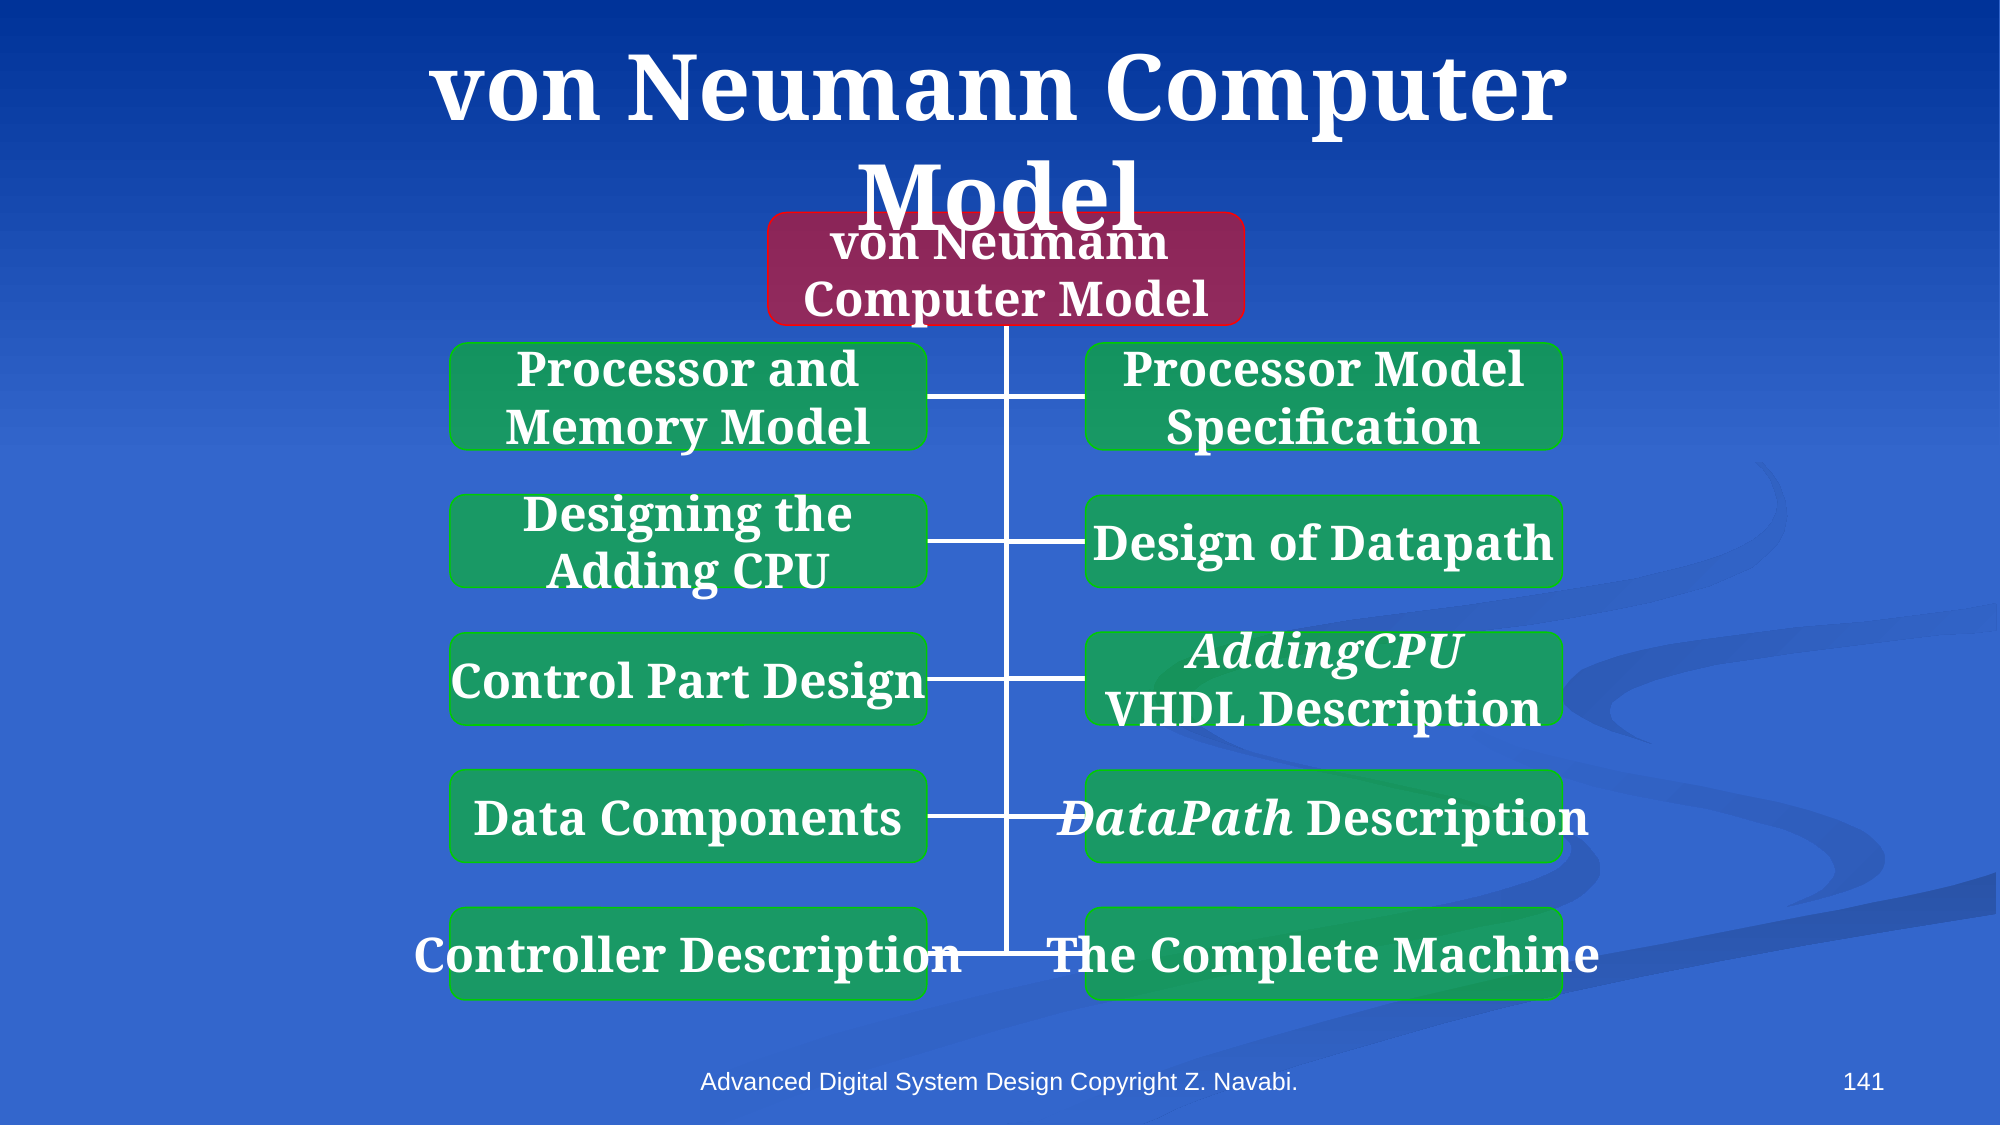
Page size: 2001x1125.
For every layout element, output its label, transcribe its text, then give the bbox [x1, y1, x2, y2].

footer Advanced Digital System Design Copyright Z. Navabi. [683, 1024, 1317, 1104]
slide_number 141 [1433, 1024, 1901, 1104]
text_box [449, 212, 1563, 1001]
title von Neumann Computer Model [287, 44, 1713, 233]
